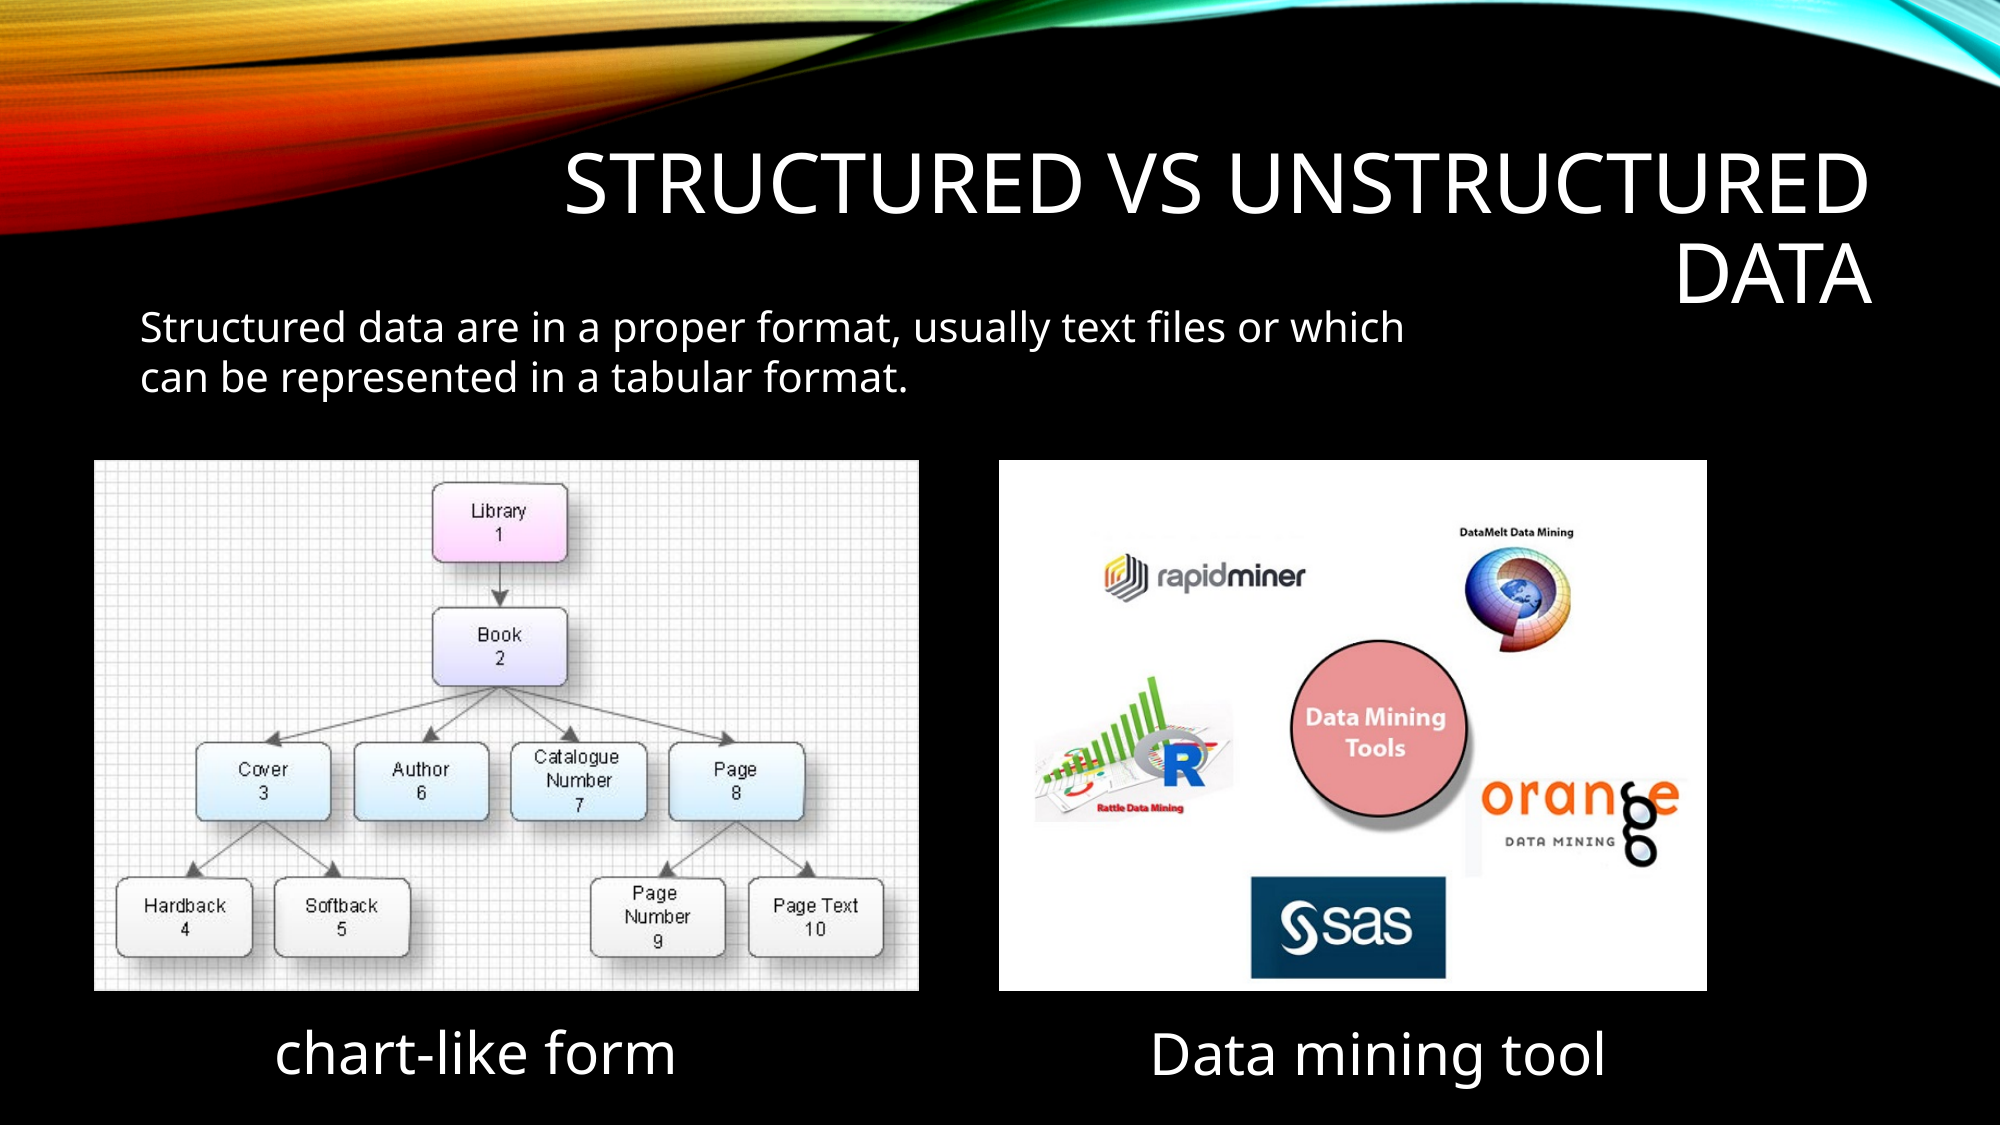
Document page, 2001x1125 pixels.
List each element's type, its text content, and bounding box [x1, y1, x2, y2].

picture [0, 0, 2000, 237]
title Structured vs unstructured data [474, 125, 1888, 338]
text_box chart-like form [259, 1009, 754, 1094]
text_box Structured data are in a proper format, usually text files or which can be represented in a tabular format. [125, 293, 1500, 409]
picture [999, 460, 1708, 991]
text_box Data mining tool [1134, 1009, 1629, 1095]
picture [94, 460, 919, 991]
